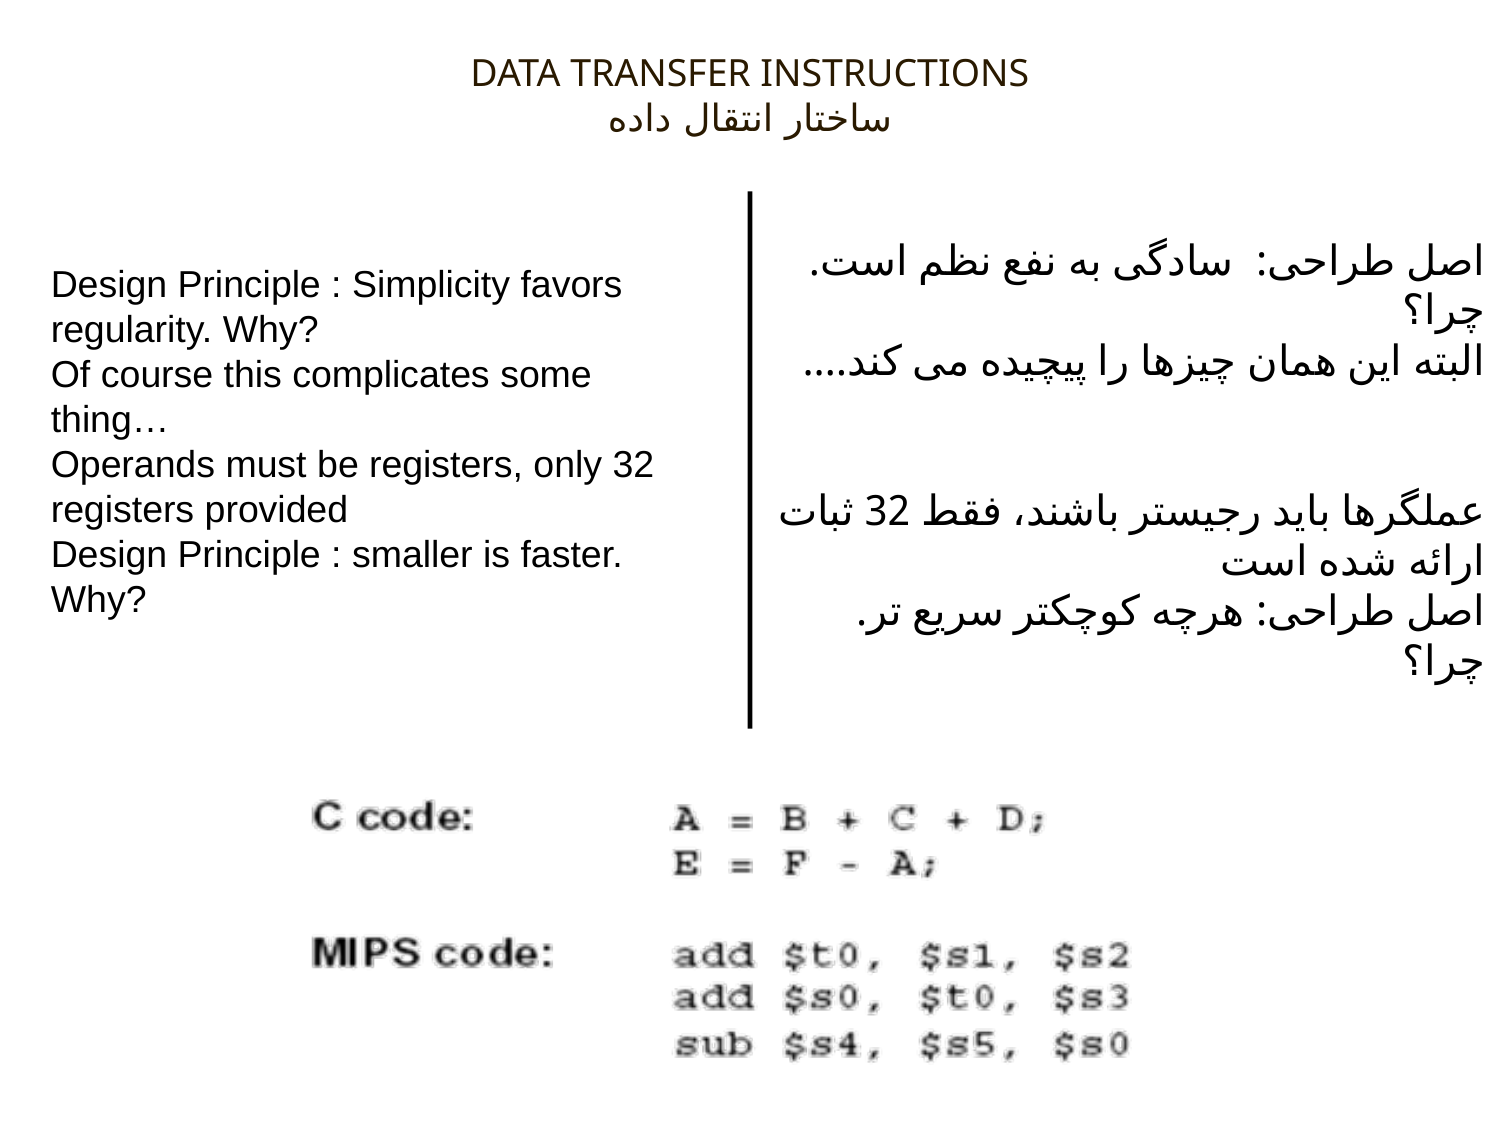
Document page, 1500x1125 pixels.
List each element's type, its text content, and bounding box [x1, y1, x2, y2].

text_box اصل طراحی: سادگی به نفع نظم است. چرا؟ البته این همان چیزها را پیچیده می کند…. عملگرها باید رجیستر باشند، فقط 32 ثبات ارائه شده است اصل طراحی: هرچه کوچکتر سریع تر. چرا؟ [751, 225, 1500, 691]
text_box DATA TRANSFER INSTRUCTIONS ساختار انتقال داده [0, 41, 1500, 146]
text_box Design Principle : Simplicity favors regularity. Why? Of course this complicates some thing… Operands must be registers, only 32 registers provided Design Principle : smaller is faster. Why? [36, 252, 733, 627]
picture [259, 763, 1240, 1098]
